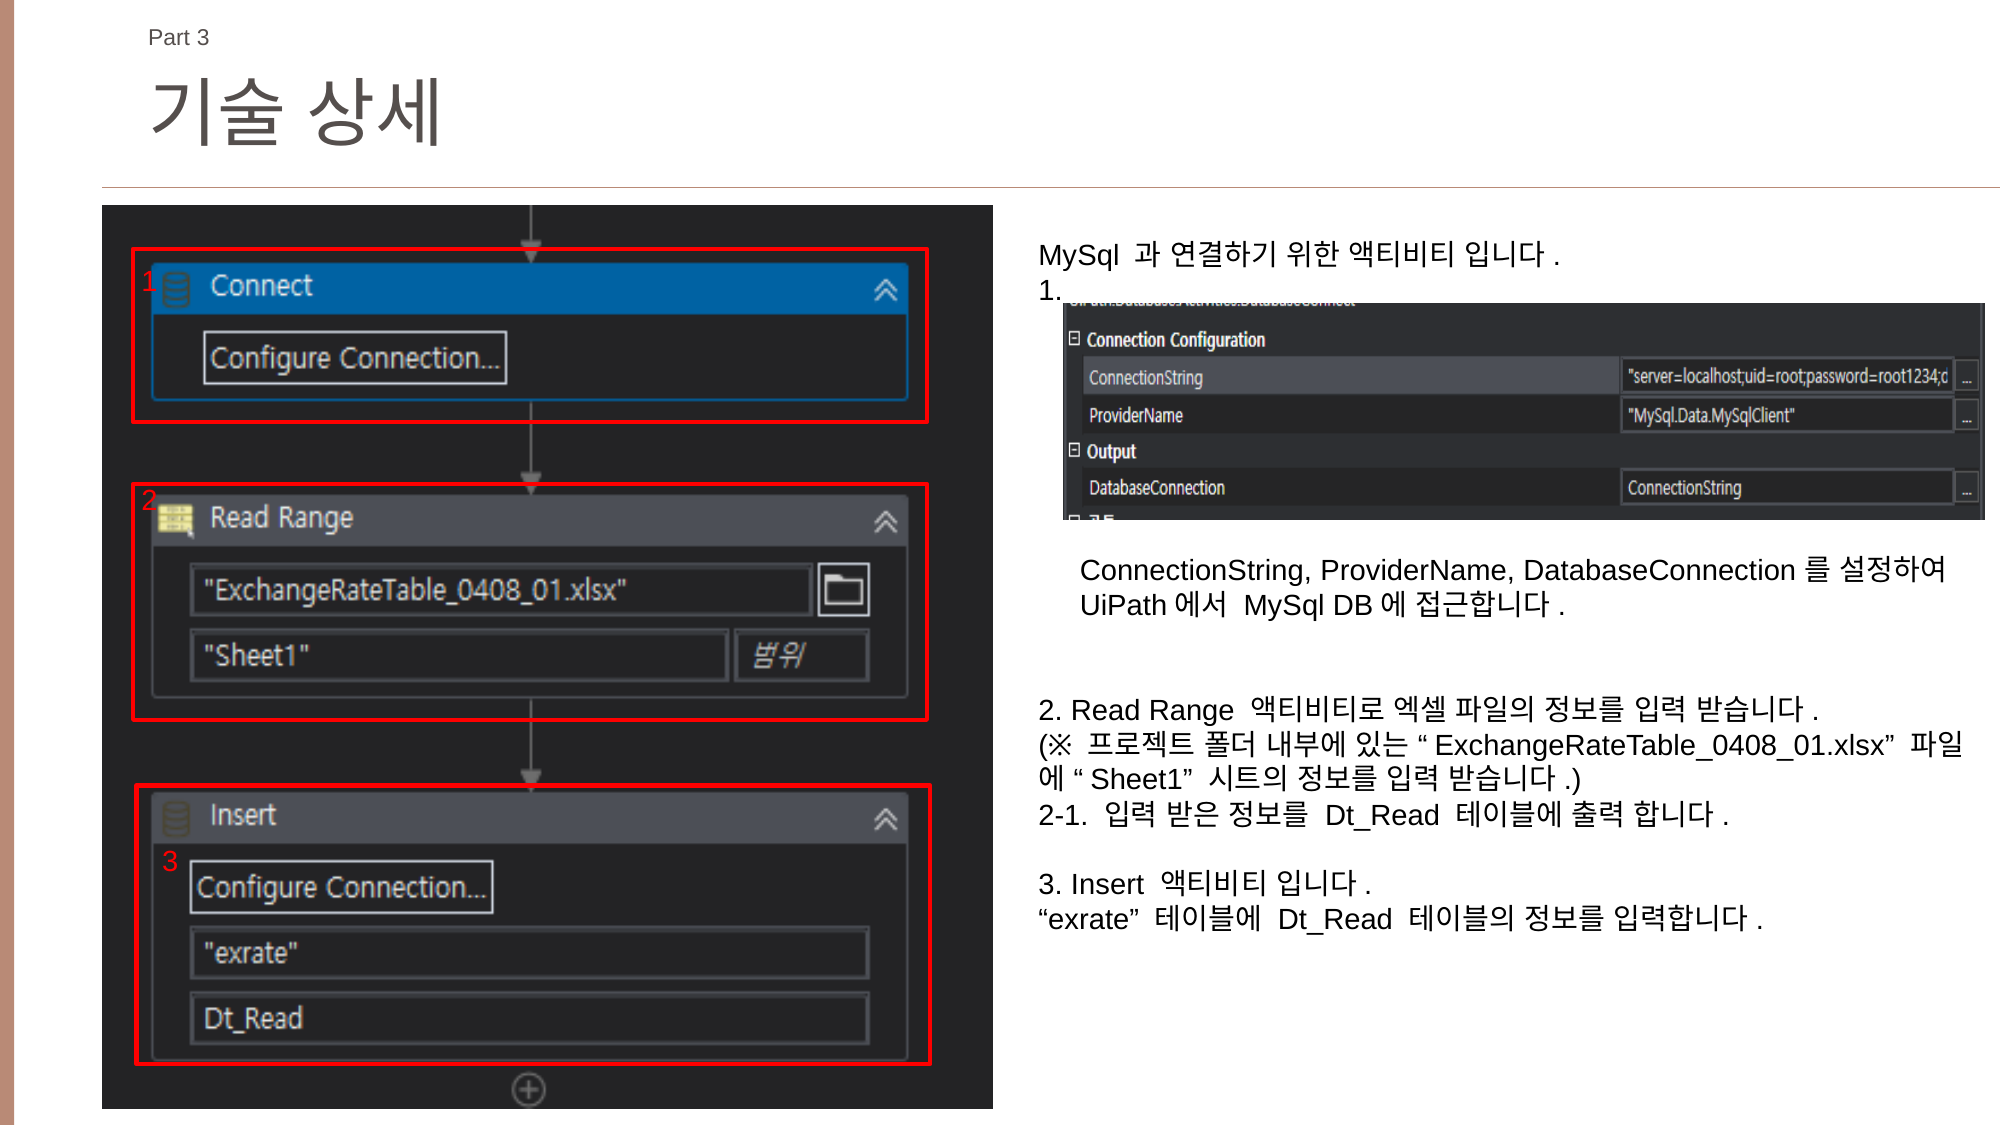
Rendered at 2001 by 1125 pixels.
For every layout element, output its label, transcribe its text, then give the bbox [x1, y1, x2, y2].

picture [101, 205, 993, 1109]
text_box 기술 상세 [133, 57, 493, 163]
picture [1063, 303, 1985, 520]
text_box [0, 0, 15, 1125]
text_box Part 3 [133, 15, 225, 58]
text_box MySql 과 연결하기 위한 액티비티 입니다. 1. ConnectionString, ProviderName, DatabaseConnection를 설정하여 UiPath에서 MySql DB에 접근합니다. 2. Read Range 액티비티로 엑셀 파일의 정보를 입력 받습니다. (※ 프로젝트 폴더 내부에 있는 “ExchangeRateTable_0408_01.xlsx” 파일 에 “Sheet1” 시트의 정보를 입력 받습니다.) 2-1. 입력 받은 정보를 Dt_Read 테이블에 출력 합니다. 3. Insert 액티비티 입니다. “exrate” 테이블에 Dt_Read 테이블의 정보를 입력합니다. [1023, 229, 2000, 943]
